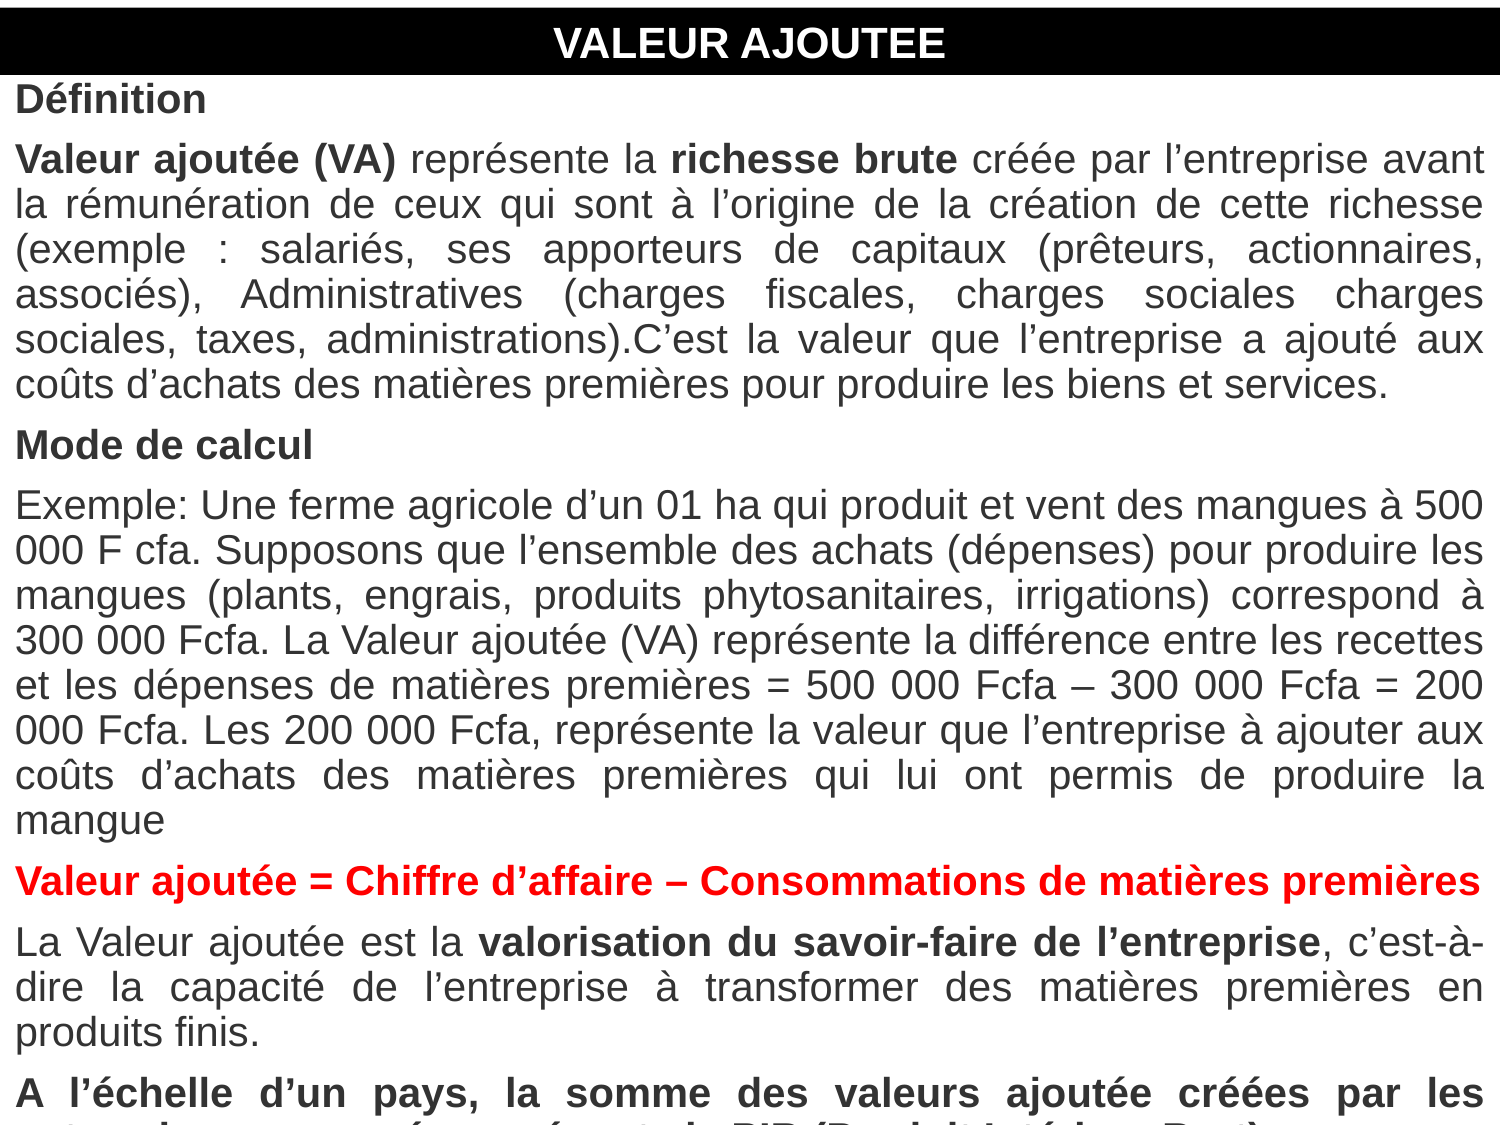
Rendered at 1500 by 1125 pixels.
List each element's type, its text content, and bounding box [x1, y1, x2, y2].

list Définition Valeur ajoutée (VA) représente la richesse brute créée par l’entreprise avant la rémunération de ceux qui sont à l’origine de la création de cette richesse (exemple : salariés, ses apporteurs de capitaux (prêteurs, actionnaires, associés), Administratives (charges fiscales, charges sociales charges sociales, taxes, administrations).C’est la valeur que l’entreprise a ajouté aux coûts d’achats des matières premières pour produire les biens et services. Mode de calcul Exemple: Une ferme agricole d’un 01 ha qui produit et vent des mangues à 500 000 F cfa. Supposons que l’ensemble des achats (dépenses) pour produire les mangues (plants, engrais, produits phytosanitaires, irrigations) correspond à 300 000 Fcfa. La Valeur ajoutée (VA) représente la différence entre les recettes et les dépenses de matières premières = 500 000 Fcfa – 300 000 Fcfa = 200 000 Fcfa. Les 200 000 Fcfa, représente la valeur que l’entreprise à ajouter aux coûts d’achats des matières premières qui lui ont permis de produire la mangue Valeur ajoutée = Chiffre d’affaire – Consommations de matières premières La Valeur ajoutée est la valorisation du savoir-faire de l’entreprise, c’est-à-dire la capacité de l’entreprise à transformer des matières premières en produits finis. A l’échelle d’un pays, la somme des valeurs ajoutée créées par les entreprises par année représente le PIB (Produit Intérieur Brut). [0, 75, 1500, 1118]
text_box VALEUR AJOUTEE [0, 7, 1500, 75]
